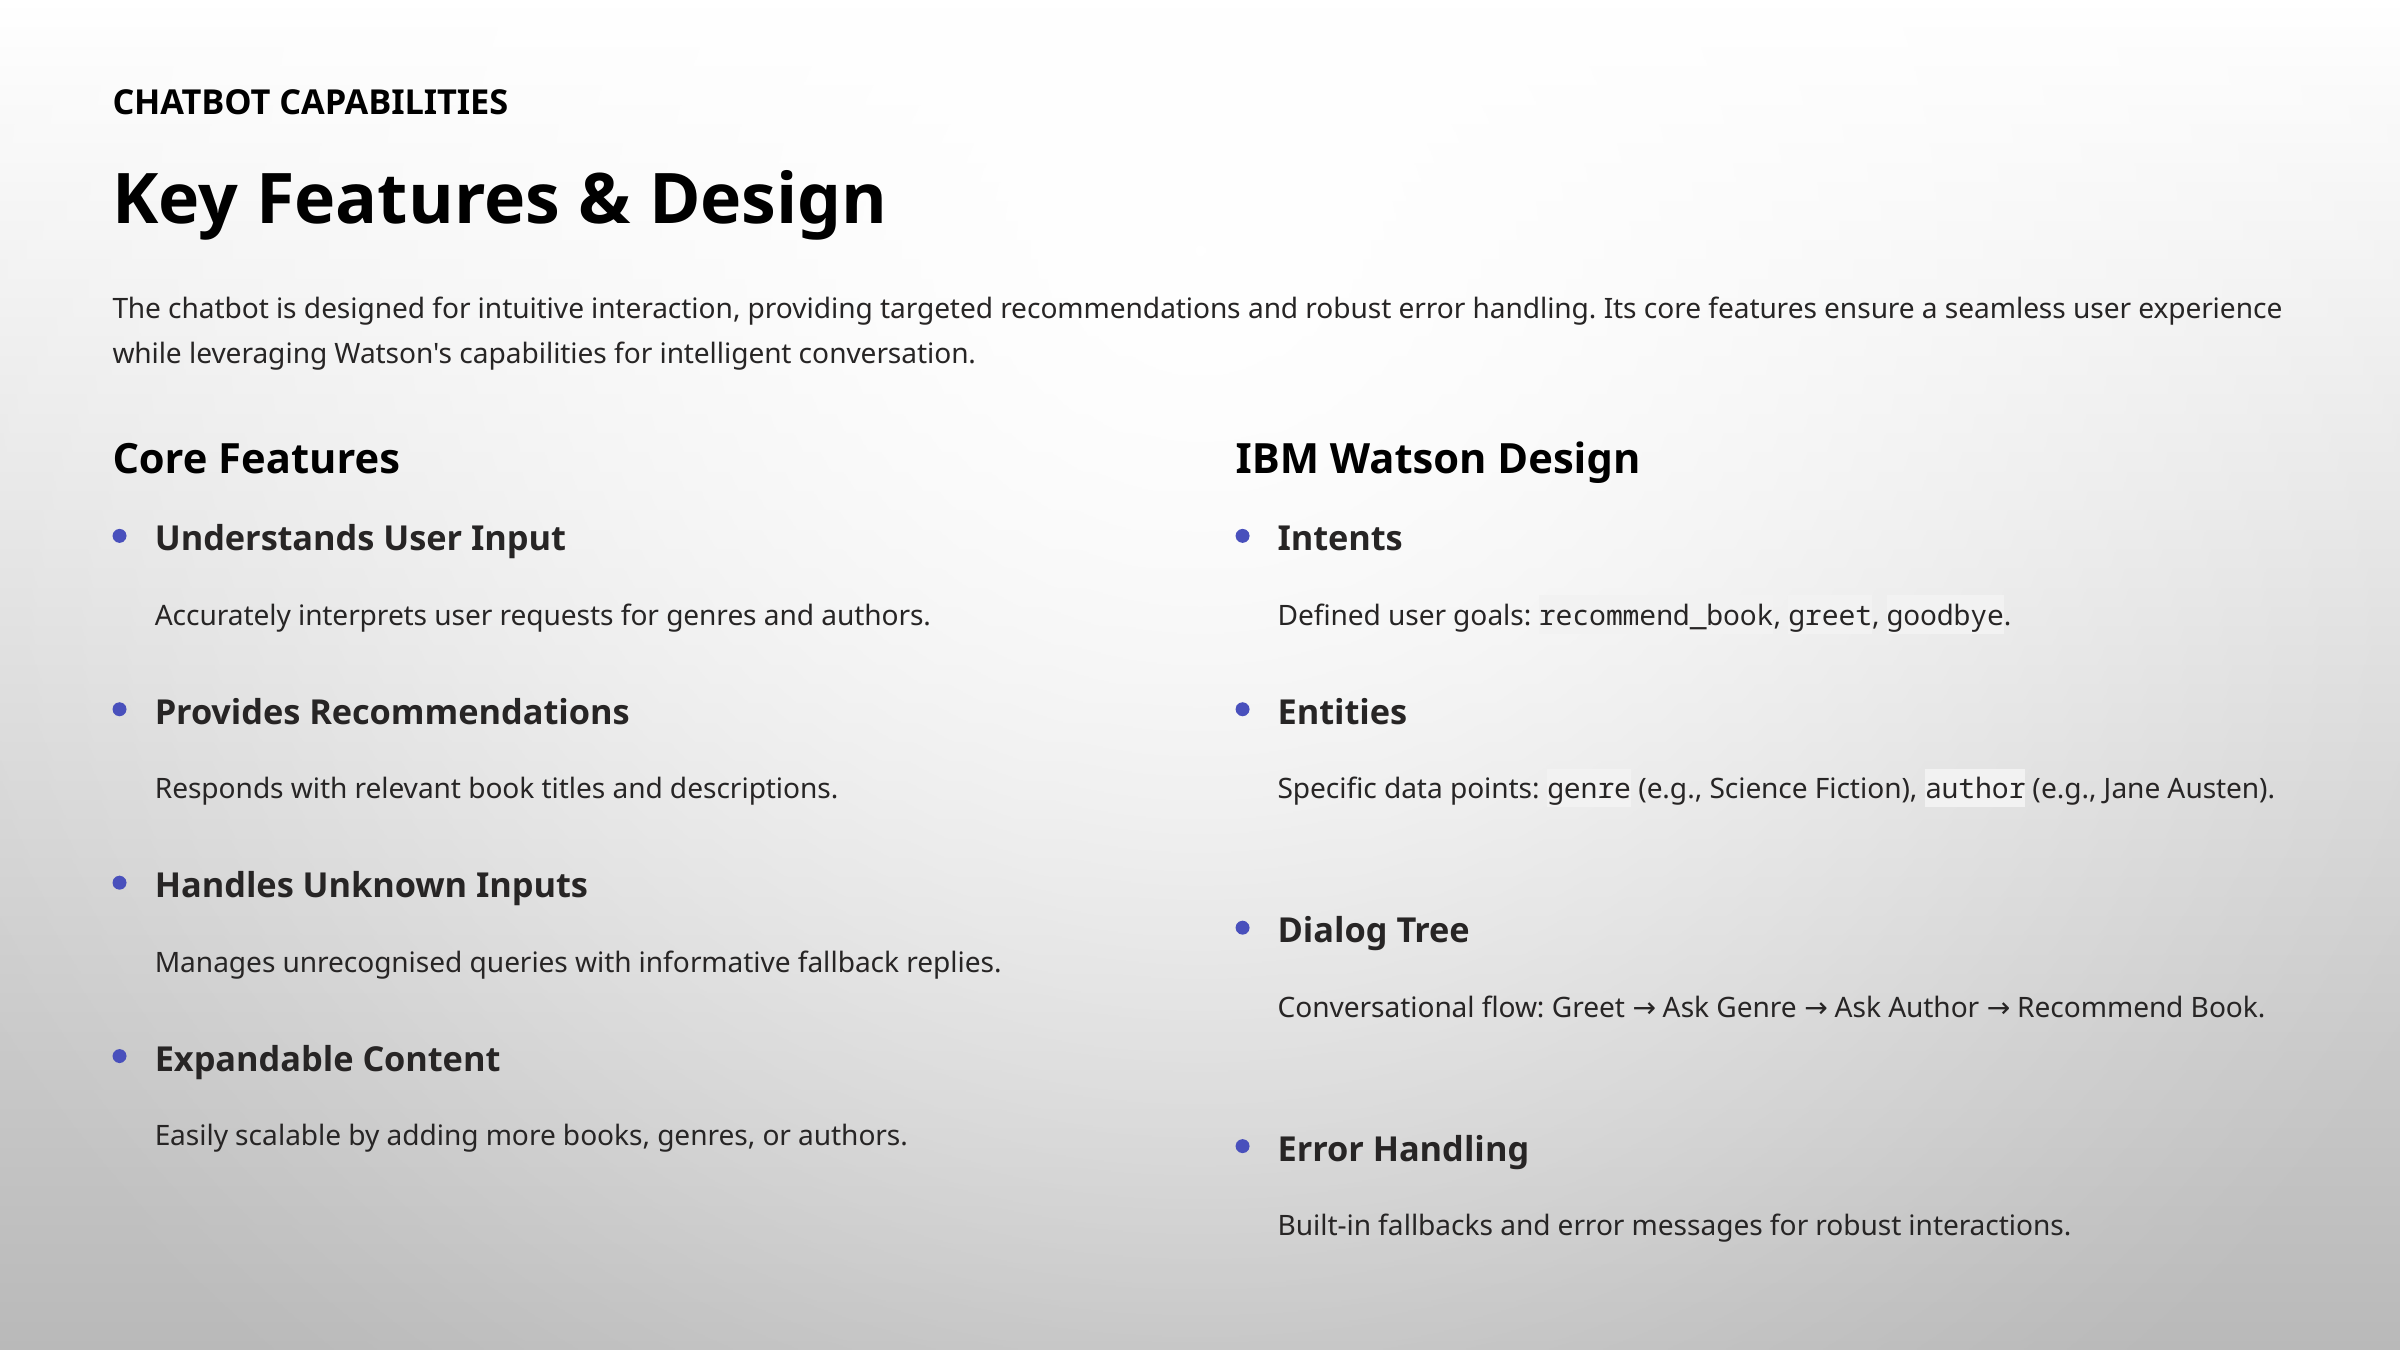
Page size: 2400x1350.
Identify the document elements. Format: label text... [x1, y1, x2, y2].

text_box Entities [1277, 687, 1630, 732]
text_box Understands User Input [154, 513, 563, 558]
text_box Defined user goals: recommend_book, greet, goodbye. [1277, 586, 2289, 631]
text_box Key Features & Design [112, 149, 881, 238]
text_box Provides Recommendations [154, 687, 635, 732]
text_box [112, 528, 127, 543]
text_box Core Features [112, 429, 535, 483]
text_box Conversational flow: Greet → Ask Genre → Ask Author → Recommend Book. [1277, 977, 2289, 1068]
text_box [1235, 528, 1250, 543]
text_box [112, 702, 127, 717]
text_box Intents [1277, 513, 1630, 558]
text_box Responds with relevant book titles and descriptions. [154, 759, 1166, 805]
text_box CHATBOT CAPABILITIES [112, 77, 531, 122]
text_box Accurately interprets user requests for genres and authors. [154, 586, 1166, 631]
text_box [1235, 920, 1250, 935]
text_box [112, 875, 127, 890]
text_box [1235, 1139, 1250, 1154]
picture [0, 0, 2400, 1350]
text_box Error Handling [1277, 1124, 1630, 1169]
text_box Expandable Content [154, 1034, 507, 1078]
text_box Manages unrecognised queries with informative fallback replies. [154, 932, 1166, 978]
text_box Handles Unknown Inputs [154, 860, 584, 905]
text_box The chatbot is designed for intuitive interaction, providing targeted recommendations and robust error handling. Its core features ensure a seamless user experience while leveraging Watson's capabilities for intelligent conversation. [112, 279, 2288, 370]
text_box Dialog Tree [1277, 905, 1630, 950]
text_box IBM Watson Design [1235, 429, 1658, 483]
text_box Built-in fallbacks and error messages for robust interactions. [1277, 1196, 2289, 1242]
text_box Specific data points: genre (e.g., Science Fiction), author (e.g., Jane Austen). [1277, 759, 2289, 850]
text_box Easily scalable by adding more books, genres, or authors. [154, 1106, 1166, 1152]
text_box [1235, 702, 1250, 717]
text_box [112, 1049, 127, 1064]
